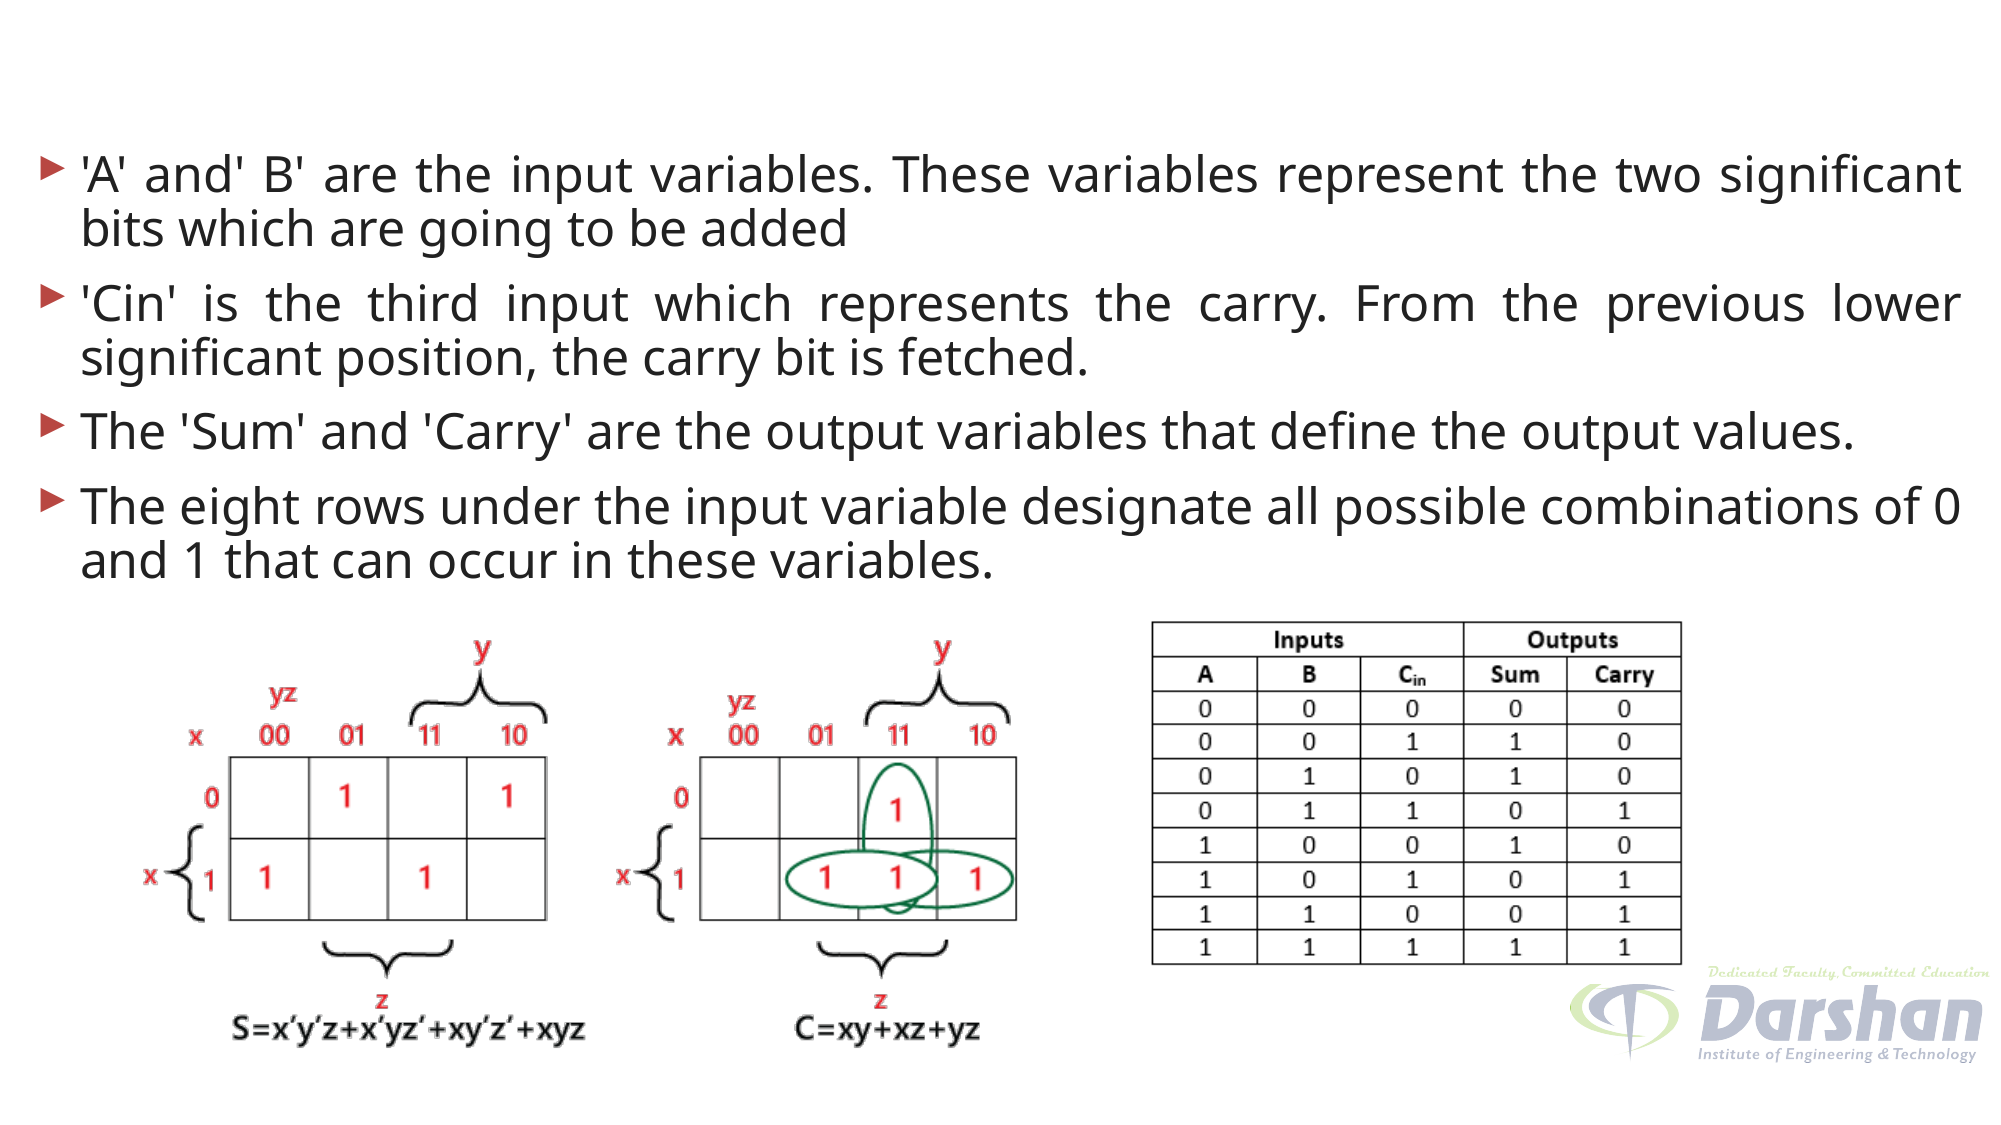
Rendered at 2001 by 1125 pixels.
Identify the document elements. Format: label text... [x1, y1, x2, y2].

list 'A' and' B' are the input variables. These variables represent the two significant bits which are going to be added 'Cin' is the third input which represents the carry. From the previous lower significant position, the carry bit is fetched. The 'Sum' and 'Carry' are the output variables that define the output values. The eight rows under the input variable designate all possible combinations of 0 and 1 that can occur in these variables. [21, 141, 1979, 1059]
text_box 1 [1570, 966, 1990, 1063]
picture [133, 611, 1072, 1059]
picture [1141, 617, 1701, 984]
